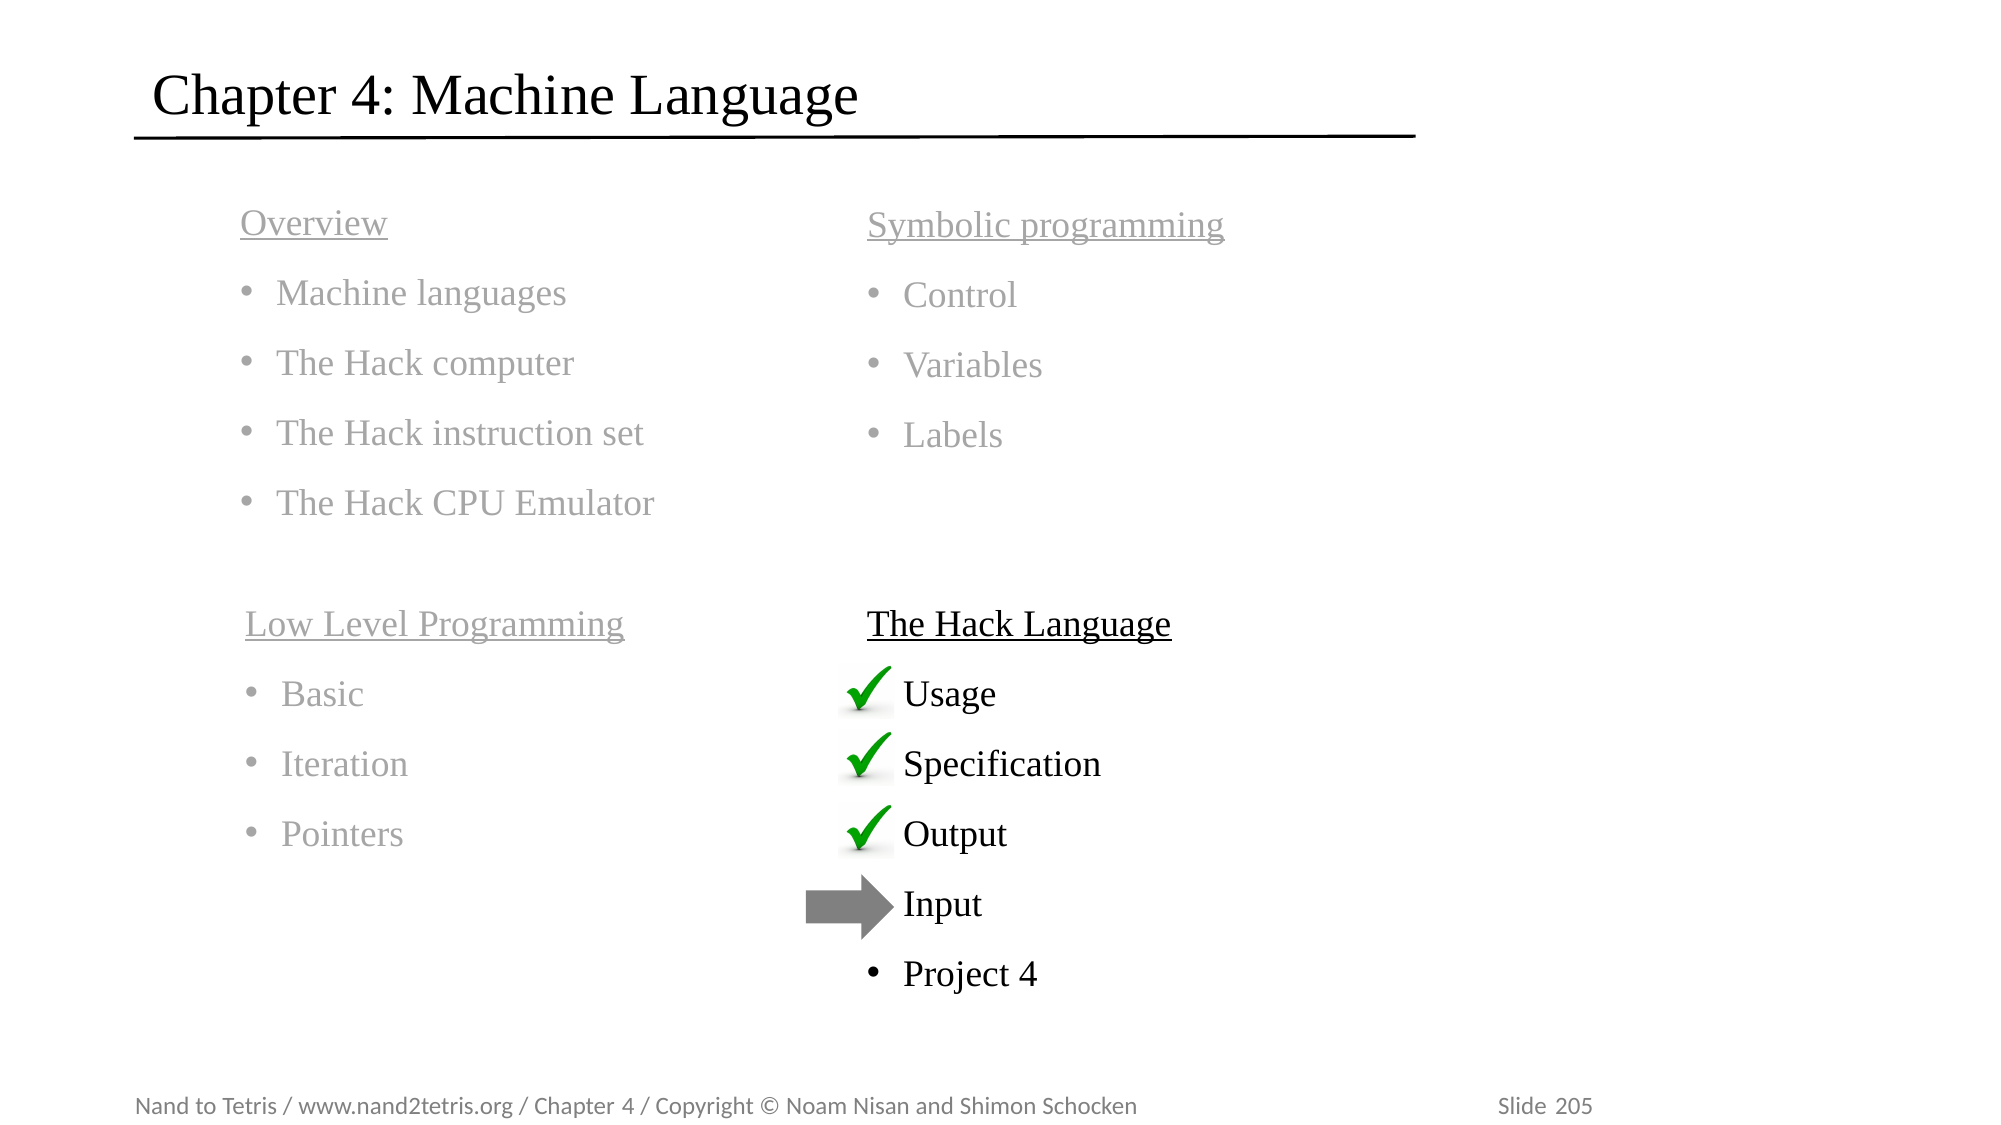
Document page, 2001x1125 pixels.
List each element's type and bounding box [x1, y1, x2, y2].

text_box [155, 591, 762, 862]
picture [838, 802, 895, 859]
text_box [150, 190, 674, 531]
picture [838, 729, 895, 786]
text_box [777, 192, 1384, 462]
text_box [777, 591, 1261, 1002]
title [137, 48, 1417, 144]
picture [838, 663, 895, 719]
